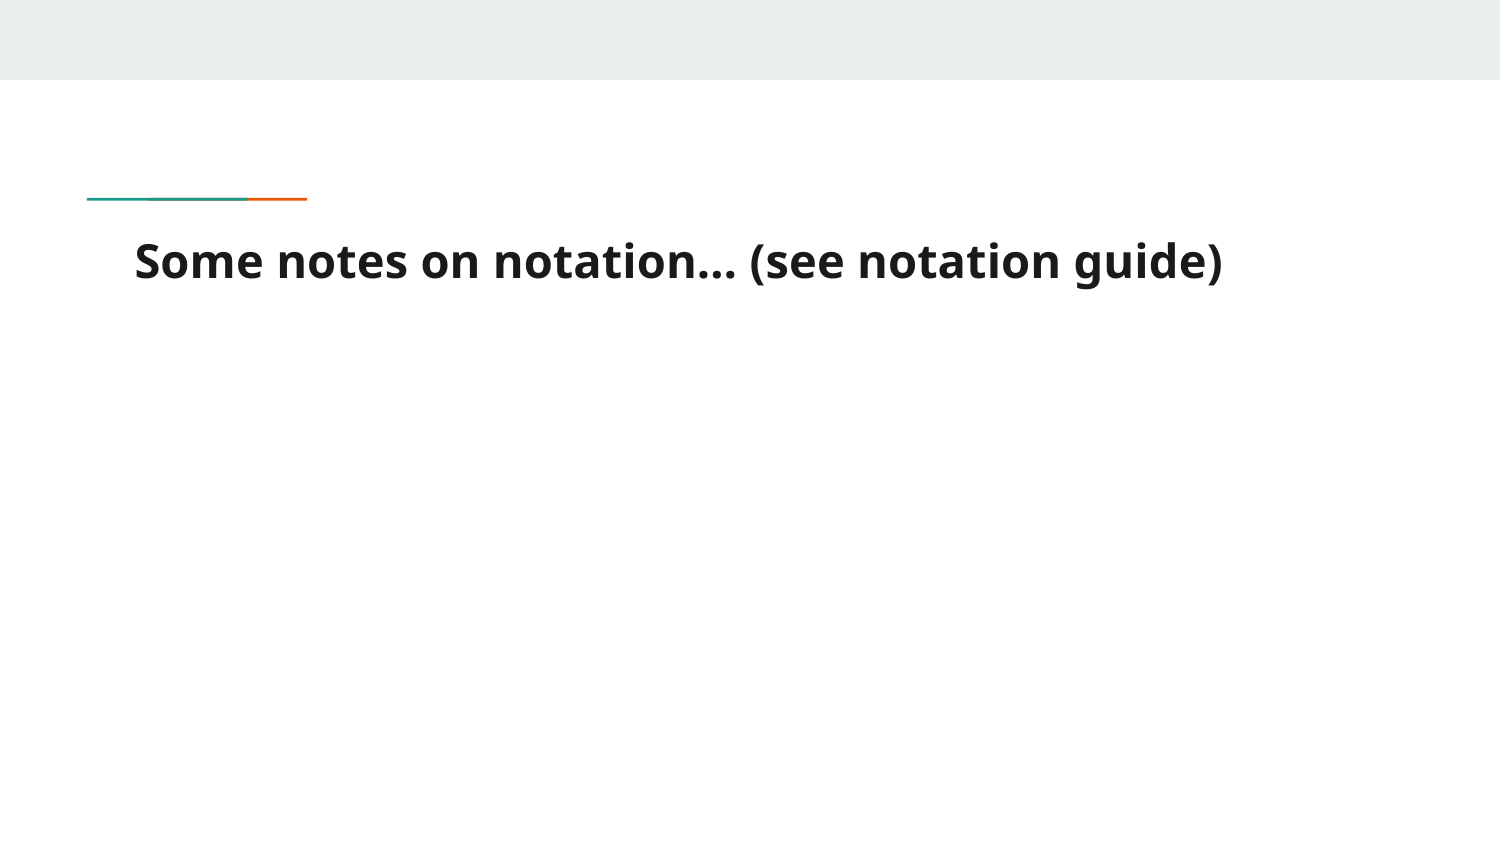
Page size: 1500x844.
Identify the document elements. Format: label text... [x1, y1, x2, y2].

title Some notes on notation… (see notation guide) [119, 216, 1381, 305]
